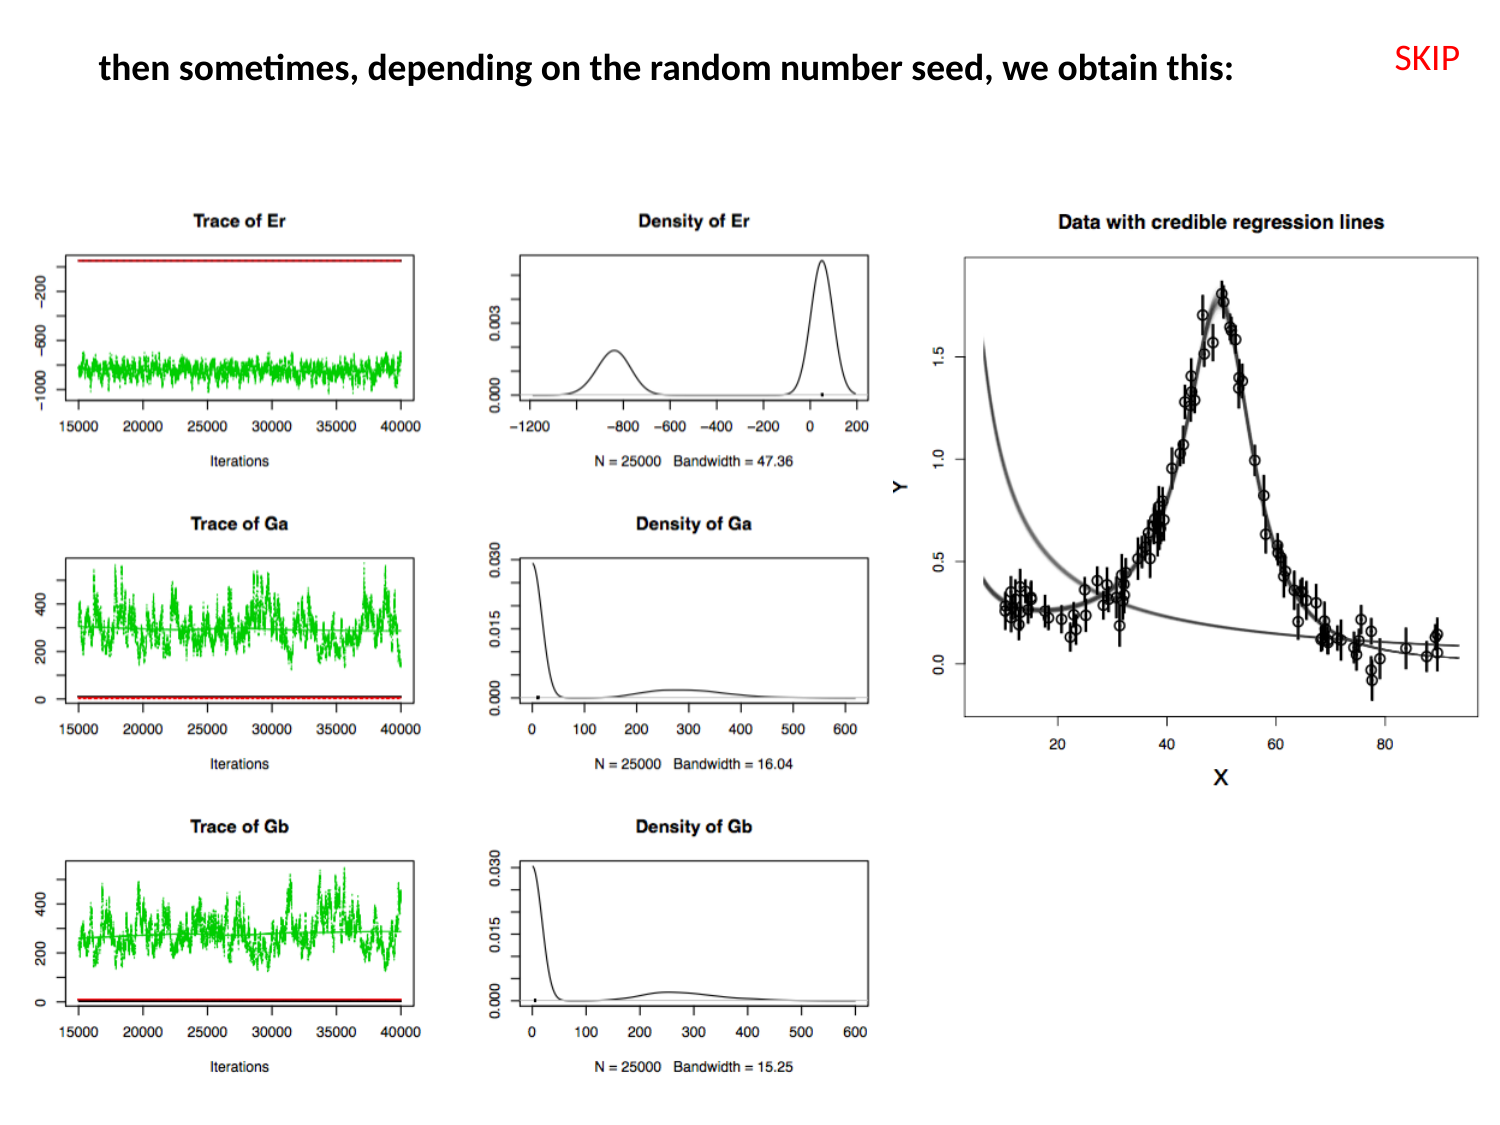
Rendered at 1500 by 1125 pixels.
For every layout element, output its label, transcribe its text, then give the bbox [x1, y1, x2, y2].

picture [893, 187, 1492, 794]
text_box then sometimes, depending on the random number seed, we obtain this: [83, 35, 1251, 95]
text_box SKIP [1379, 25, 1475, 86]
picture [22, 199, 879, 1084]
